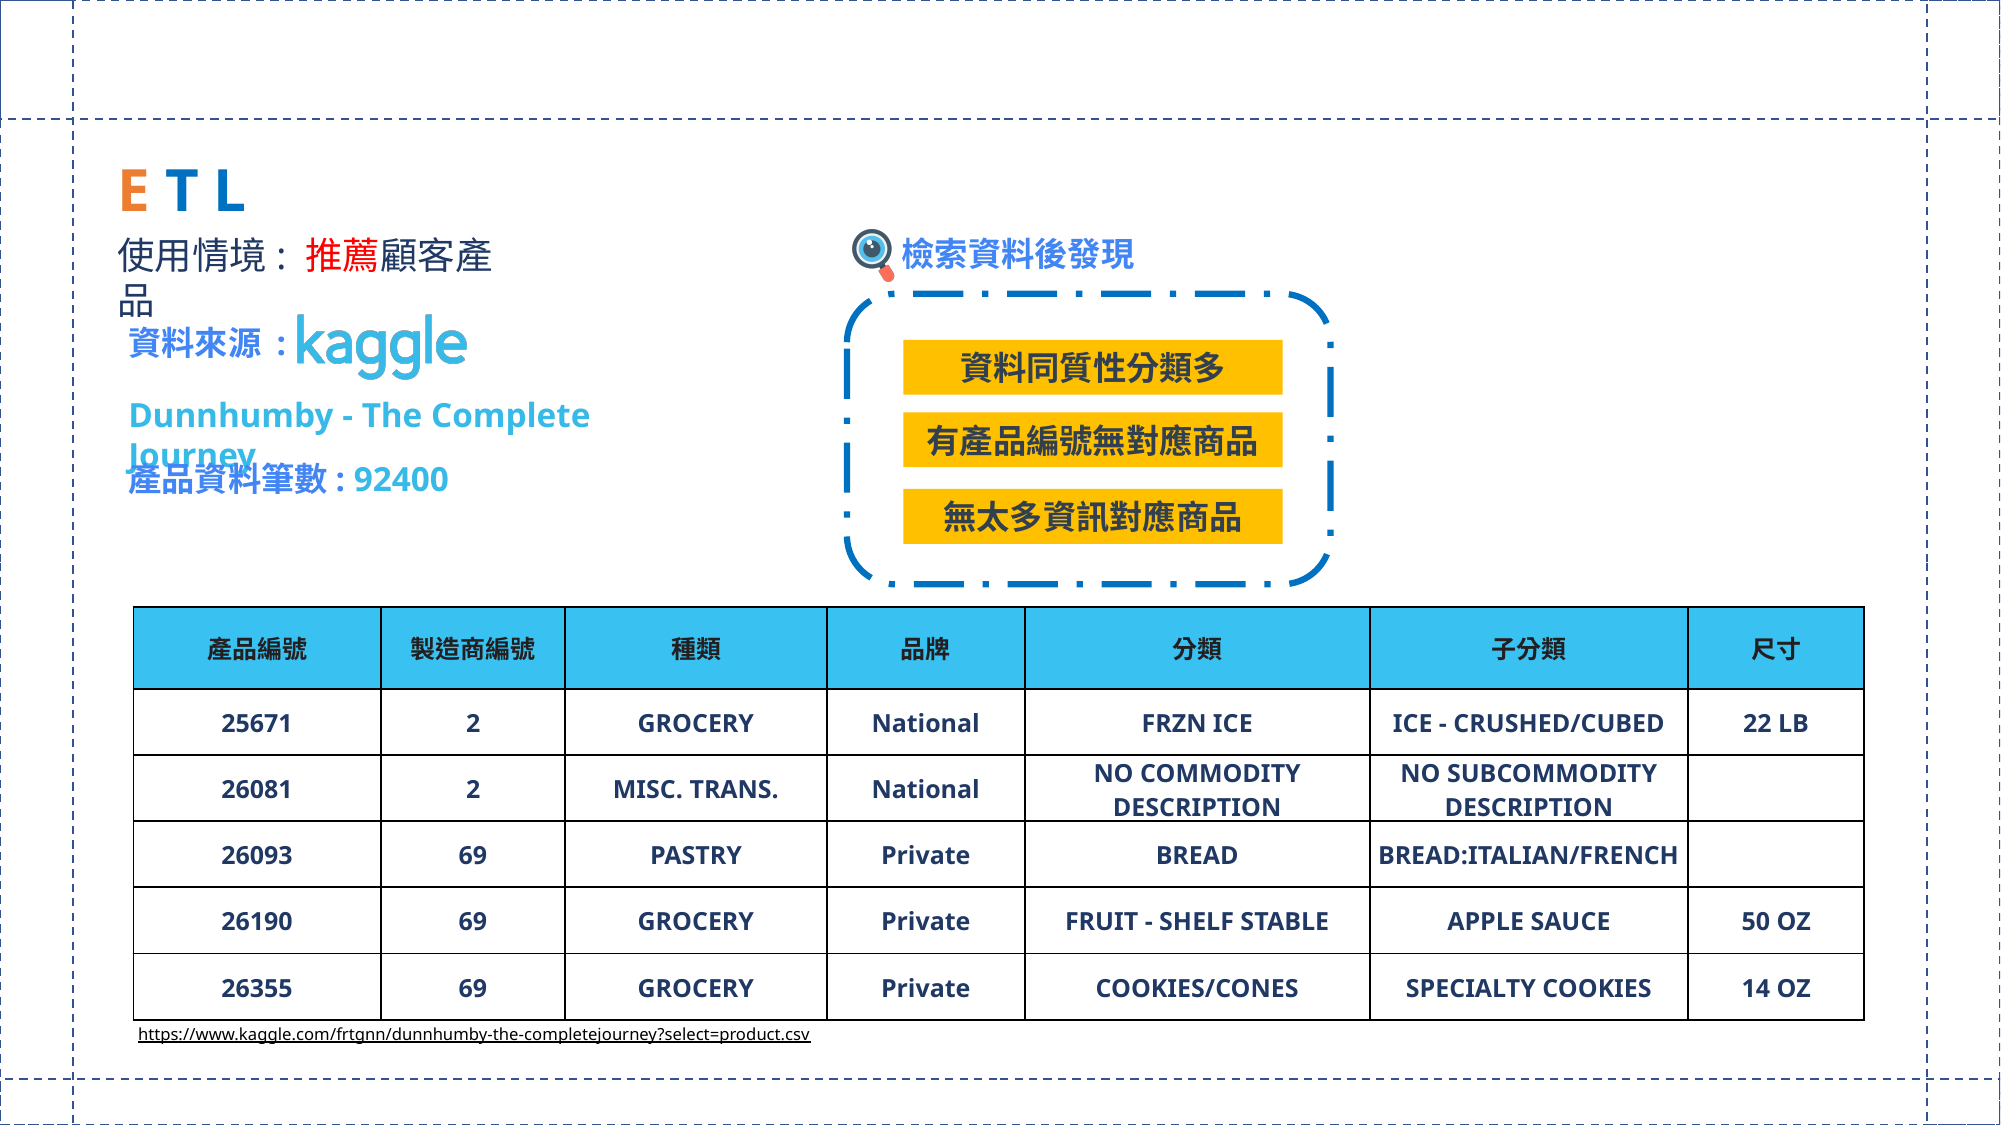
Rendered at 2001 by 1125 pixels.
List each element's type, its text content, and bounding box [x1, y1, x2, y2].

picture [847, 226, 903, 283]
table_cell ICE - CRUSHED/CUBED [1371, 690, 1687, 754]
table_cell National [828, 690, 1024, 754]
picture [297, 314, 468, 381]
table_cell Private [828, 888, 1024, 953]
table_cell 26355 [134, 954, 380, 1015]
text_box 資料來源 : [113, 330, 292, 370]
text_box 檢索資料後發現 [886, 225, 1183, 281]
table_header 種類 [566, 608, 826, 688]
table_cell PASTRY [566, 822, 826, 886]
table_cell 2 [382, 756, 564, 820]
table_cell APPLE SAUCE [1371, 888, 1687, 953]
table_cell [1689, 822, 1863, 886]
table_cell BREAD:ITALIAN/FRENCH [1371, 822, 1687, 886]
text_box 使用情境: 推薦顧客產品 [102, 224, 530, 330]
table_cell BREAD [1026, 822, 1369, 886]
table_cell 69 [382, 888, 564, 953]
table_header 品牌 [828, 608, 1024, 688]
text_box E T L [102, 145, 743, 231]
table_header 產品編號 [134, 608, 380, 688]
table_cell 22 LB [1689, 690, 1863, 754]
table_cell 26190 [134, 888, 380, 953]
table_cell NO COMMODITY DESCRIPTION [1026, 756, 1369, 820]
table_cell COOKIES/CONES [1026, 954, 1369, 1015]
table_cell GROCERY [566, 954, 826, 1015]
table_cell FRZN ICE [1026, 690, 1369, 754]
table_cell 69 [382, 954, 564, 1015]
table_cell 2 [382, 690, 564, 754]
table_cell 50 OZ [1689, 888, 1863, 953]
table_cell MISC. TRANS. [566, 756, 826, 820]
table_cell FRUIT - SHELF STABLE [1026, 888, 1369, 953]
table_cell SPECIALTY COOKIES [1371, 954, 1687, 1019]
table_cell [1689, 756, 1863, 820]
table_cell 25671 [134, 690, 380, 754]
table_cell 14 OZ [1689, 954, 1863, 1019]
table_cell 26081 [134, 756, 380, 820]
text_box [846, 293, 1331, 585]
table_header 分類 [1026, 608, 1369, 688]
table_header 製造商編號 [382, 608, 564, 688]
table_cell 26093 [134, 822, 380, 886]
table_cell Private [828, 954, 1024, 1015]
text_box https://www.kaggle.com/frtgnn/dunnhumby-the-completejourney?select=product.csv [123, 1015, 1590, 1054]
table_header 子分類 [1371, 608, 1687, 688]
table_header 尺寸 [1689, 608, 1863, 688]
table_cell 69 [382, 822, 564, 886]
text_box Dunnhumby - The Complete Journey [113, 386, 743, 482]
table_cell Private [828, 822, 1024, 886]
text_box 產品資料筆數: 92400 [113, 450, 499, 506]
table_cell GROCERY [566, 690, 826, 754]
table_cell National [828, 756, 1024, 820]
table_cell GROCERY [566, 888, 826, 953]
table_cell NO SUBCOMMODITY DESCRIPTION [1371, 756, 1687, 820]
